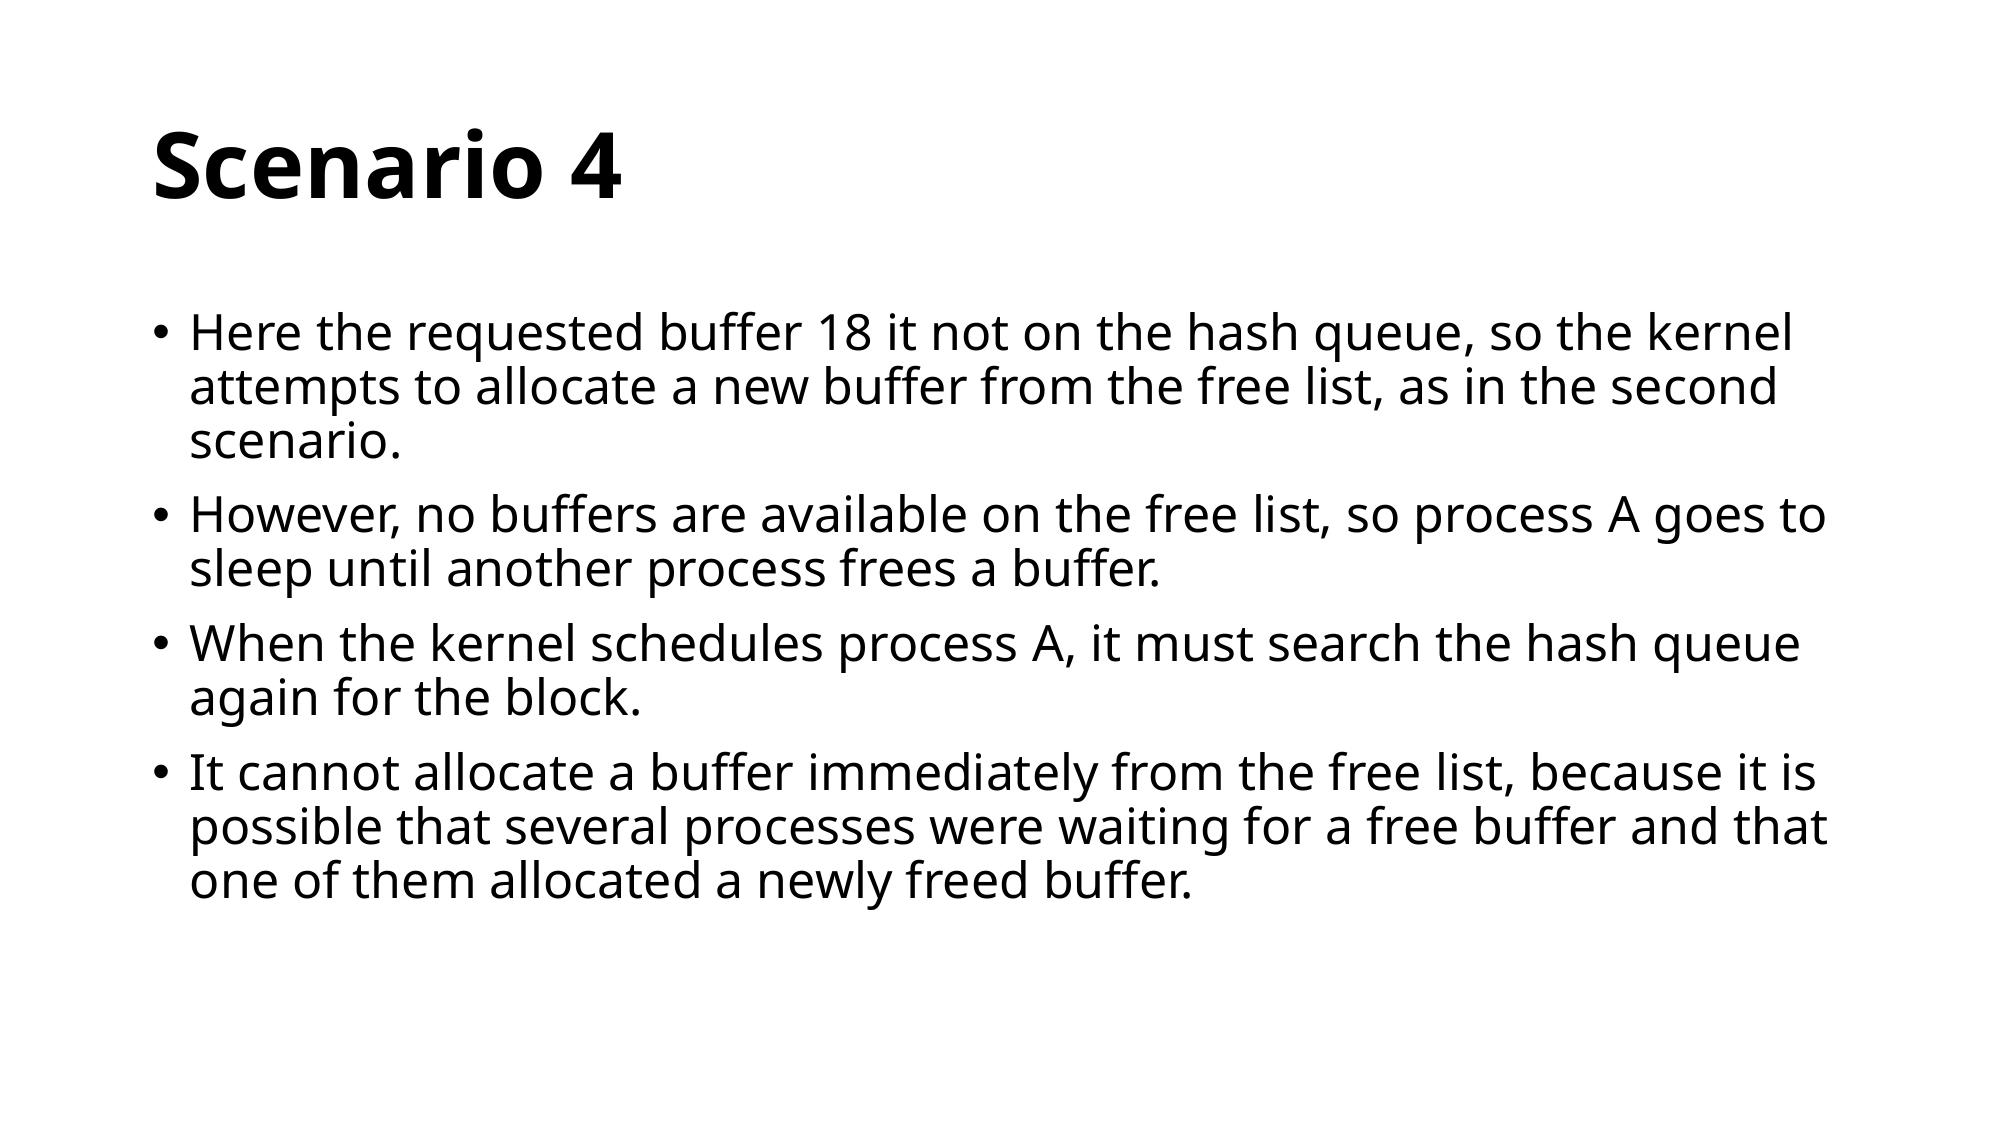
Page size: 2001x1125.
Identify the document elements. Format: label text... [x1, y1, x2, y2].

title Scenario 4 [137, 59, 1863, 278]
list Here the requested buffer 18 it not on the hash queue, so the kernel attempts to allocate a new buffer from the free list, as in the second scenario. However, no buffers are available on the free list, so process A goes to sleep until another process frees a buffer. When the kernel schedules process A, it must search the hash queue again for the block. It cannot allocate a buffer immediately from the free list, because it is possible that several processes were waiting for a free buffer and that one of them allocated a newly freed buffer. [137, 299, 1863, 1014]
